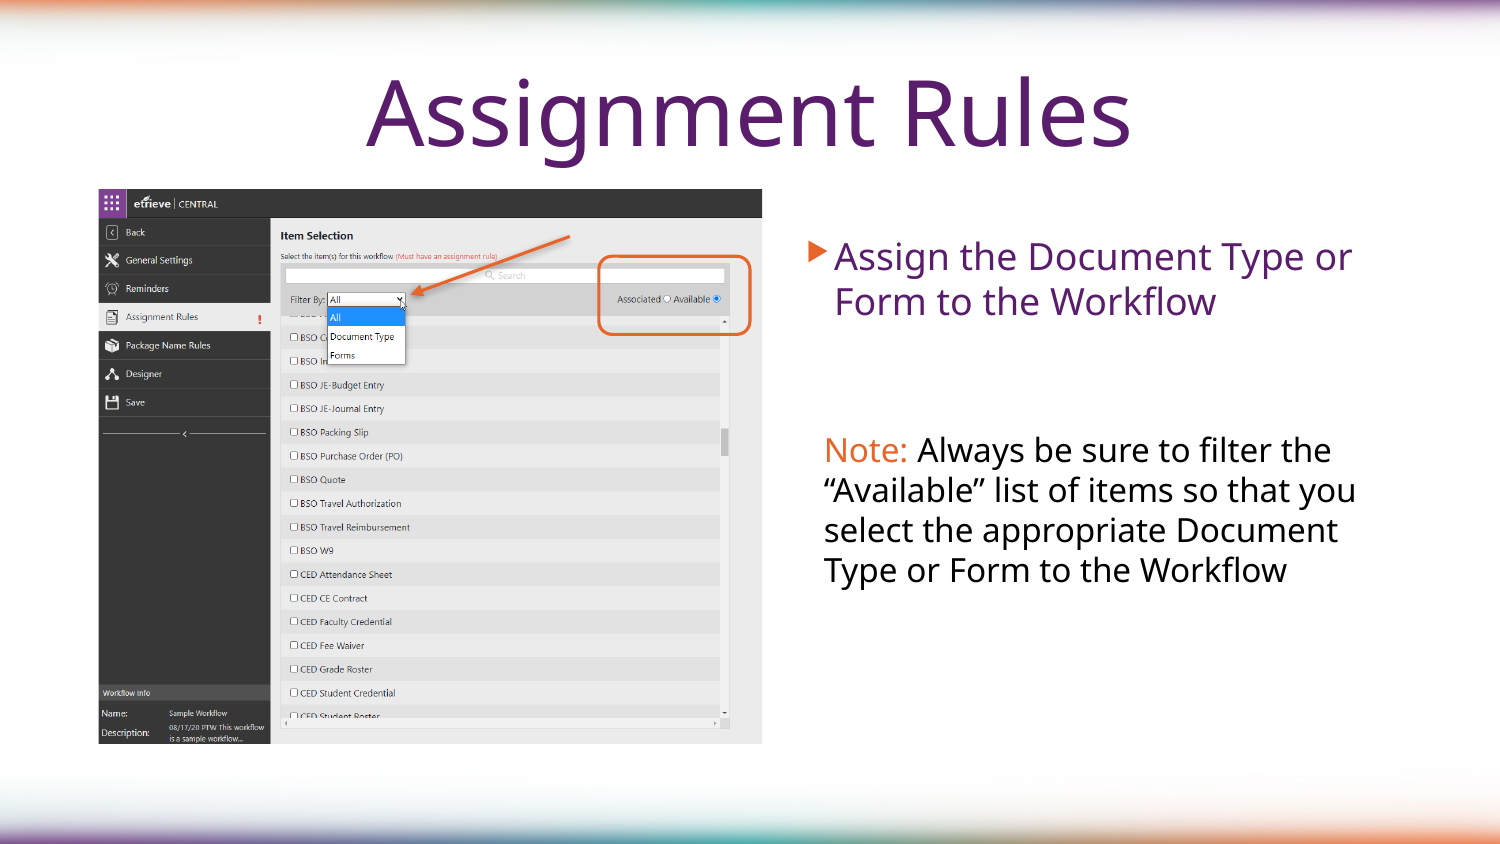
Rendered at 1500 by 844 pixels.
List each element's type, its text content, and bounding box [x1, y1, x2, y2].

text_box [410, 236, 571, 295]
text_box Assignment Rules [59, 47, 1441, 219]
picture [0, 0, 1500, 844]
text_box Note: Always be sure to filter the “Available” list of items so that you select the appropriate Document Type or Form to the Workflow [809, 421, 1412, 597]
text_box [69, 218, 1431, 776]
text_box Assign the Document Type or Form to the Workflow [791, 225, 1394, 331]
